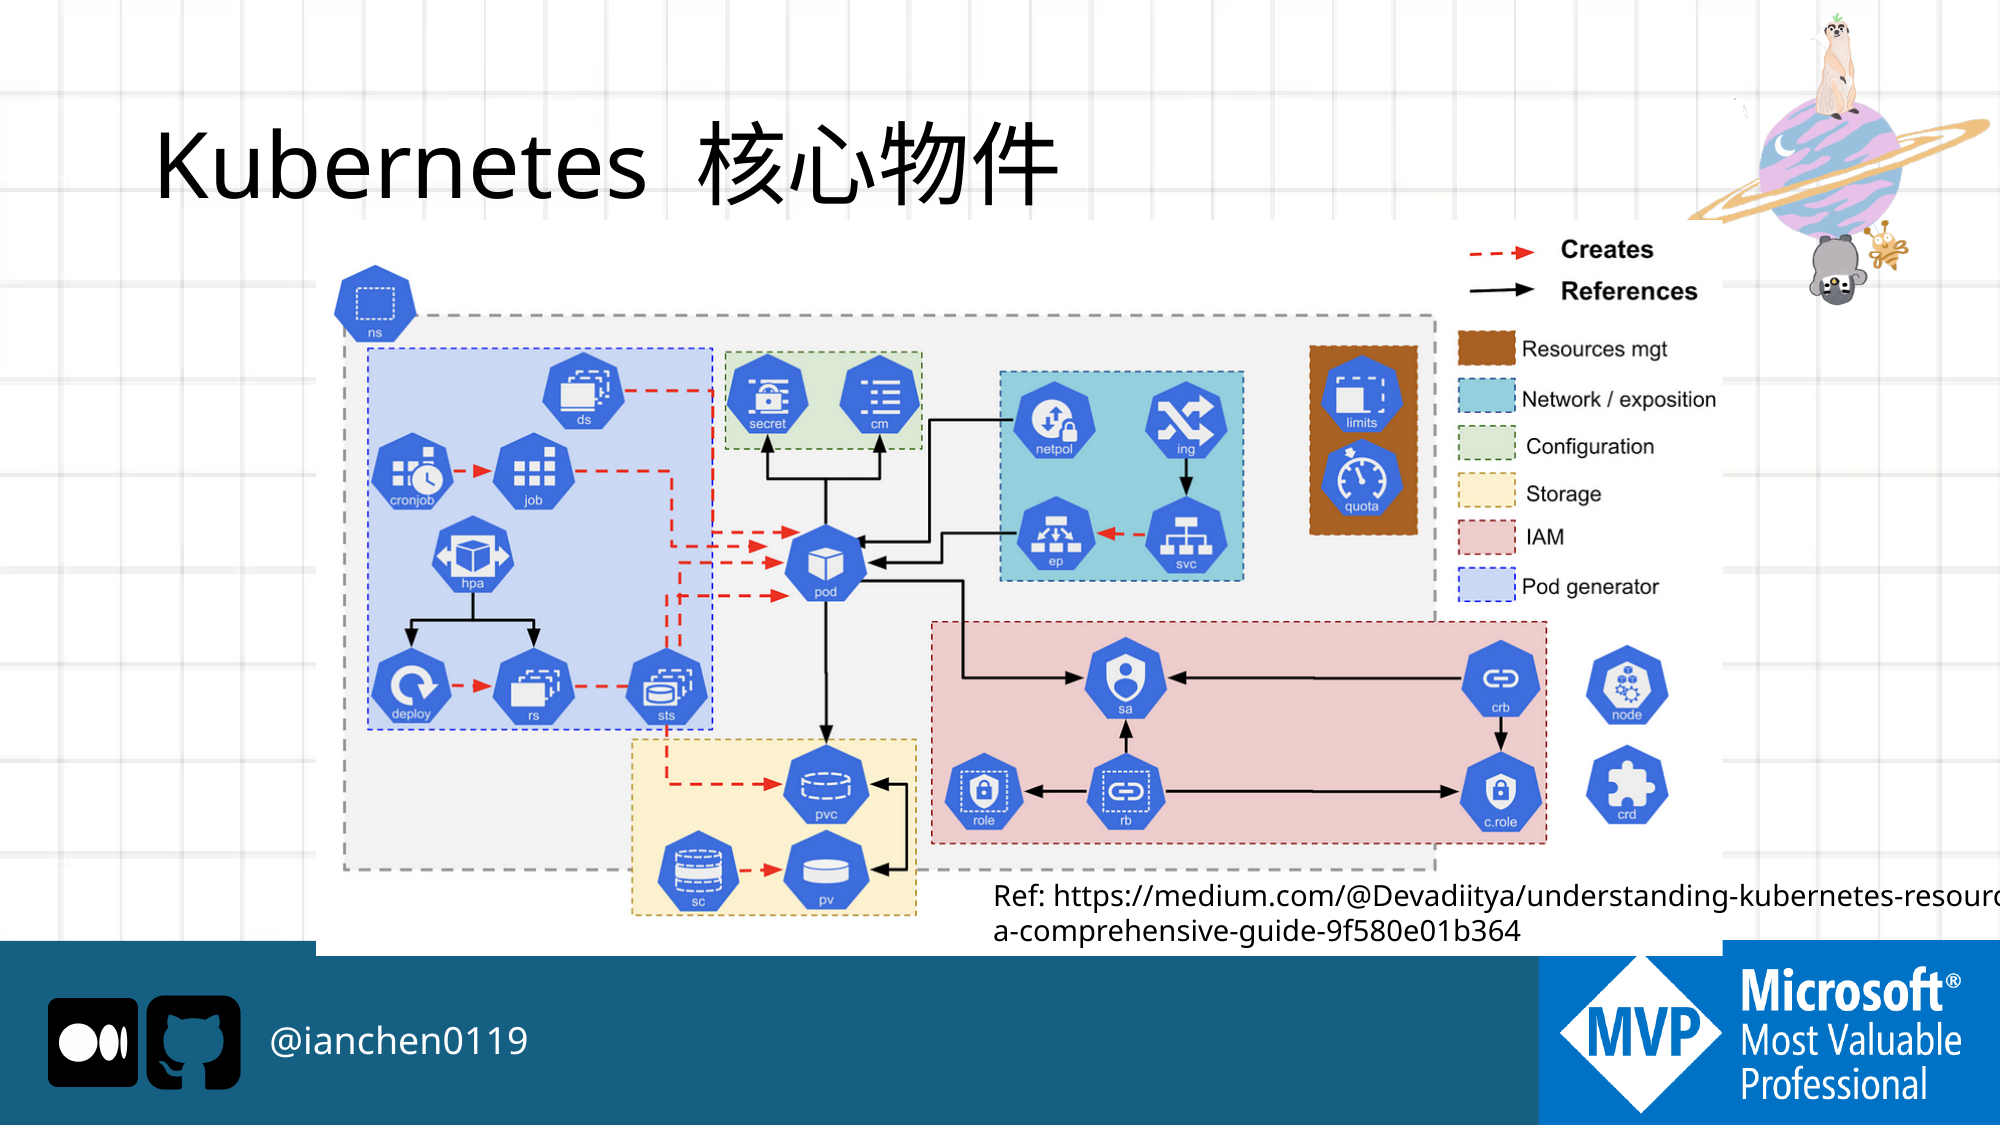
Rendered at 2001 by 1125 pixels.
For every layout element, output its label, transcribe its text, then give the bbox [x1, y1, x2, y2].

picture [0, 0, 2001, 1125]
picture [48, 986, 250, 1099]
text_box Ref: https://medium.com/@Devadiitya/understanding-kubernetes-resources-a-comprehensive-guide-9f580e01b364 [1724, 869, 2000, 955]
title Kubernetes 核心物件 [137, 59, 1863, 278]
